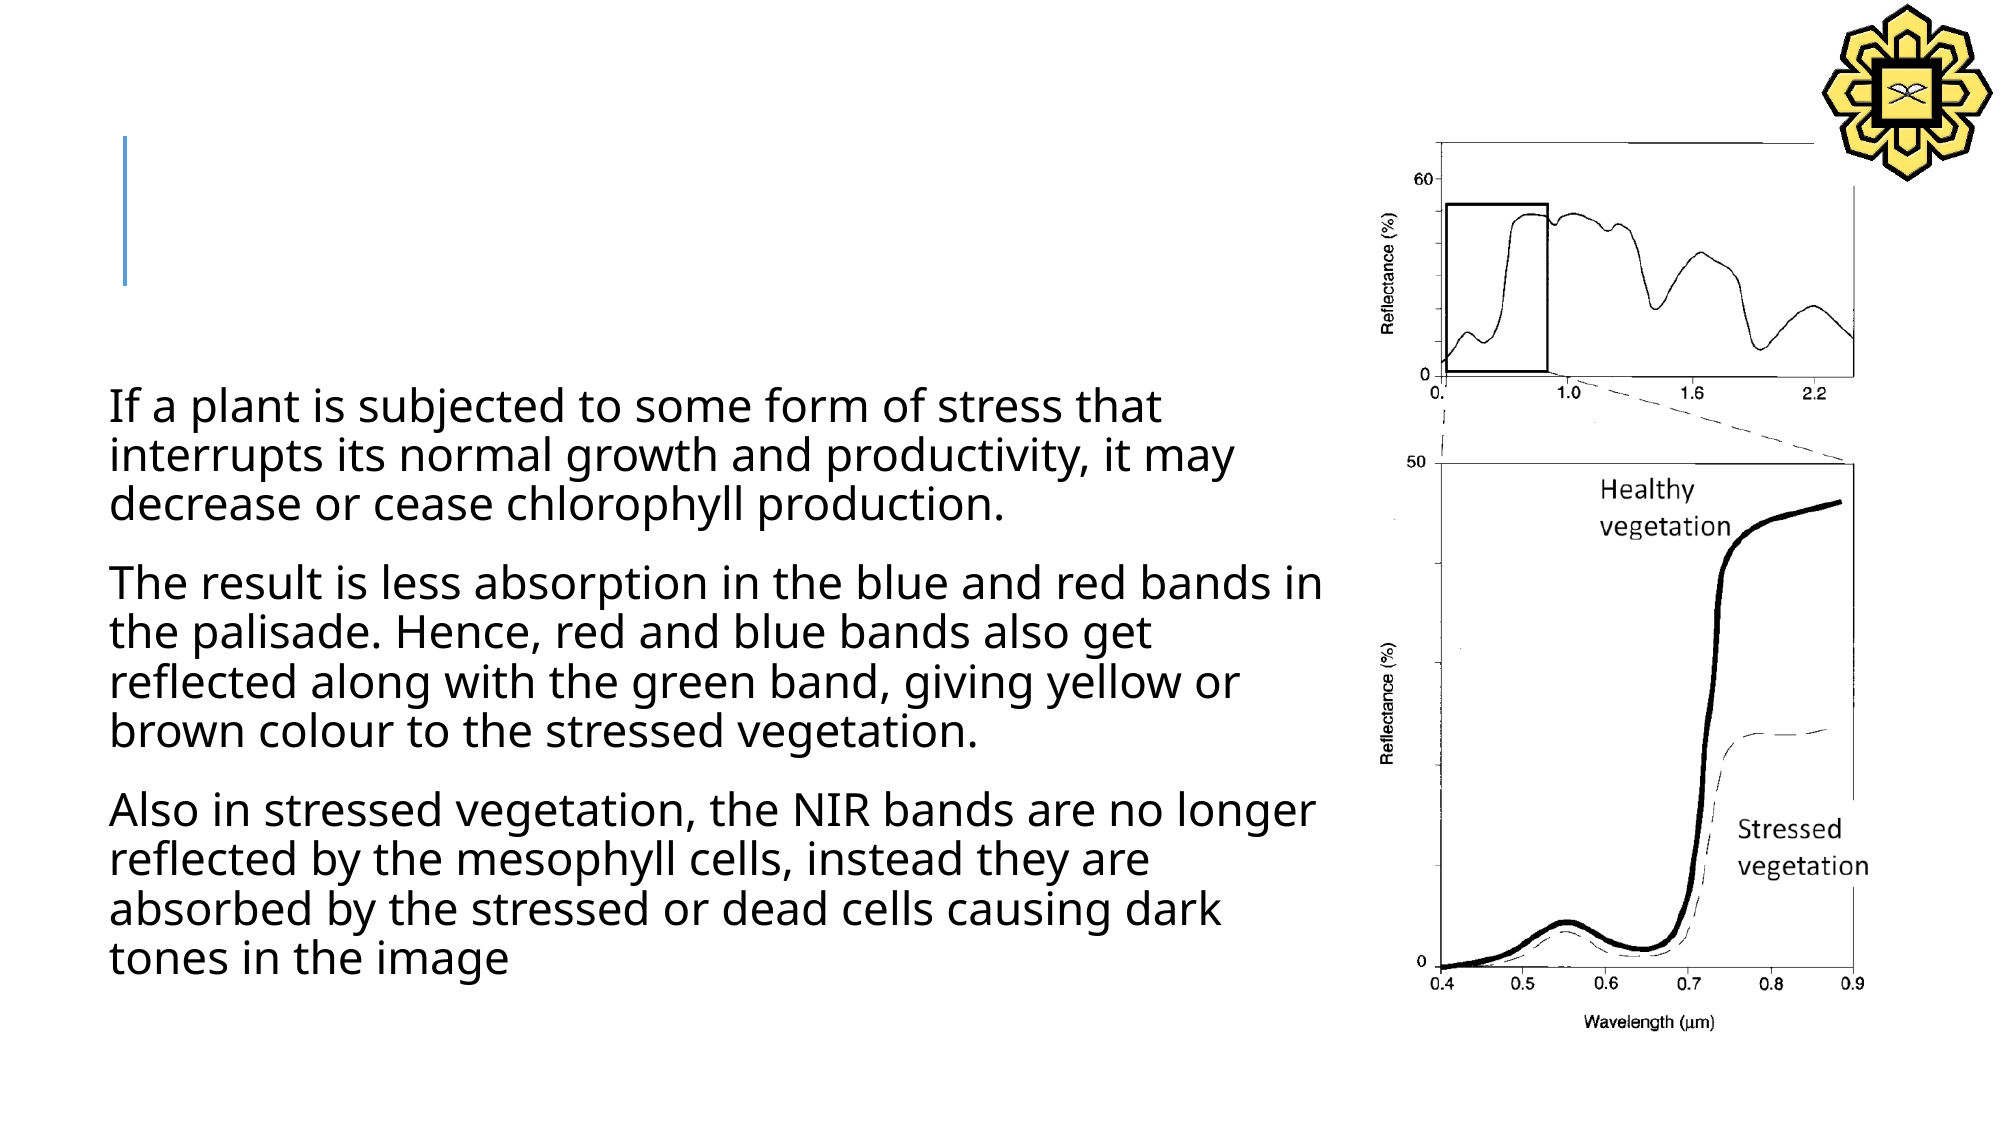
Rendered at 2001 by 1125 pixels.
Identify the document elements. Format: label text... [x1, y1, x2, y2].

picture [1364, 0, 2000, 1037]
list If a plant is subjected to some form of stress that interrupts its normal growth and productivity, it may decrease or cease chlorophyll production. The result is less absorption in the blue and red bands in the palisade. Hence, red and blue bands also get reflected along with the green band, giving yellow or brown colour to the stressed vegetation. Also in stressed vegetation, the NIR bands are no longer reflected by the mesophyll cells, instead they are absorbed by the stressed or dead cells causing dark tones in the image [86, 375, 1339, 1091]
